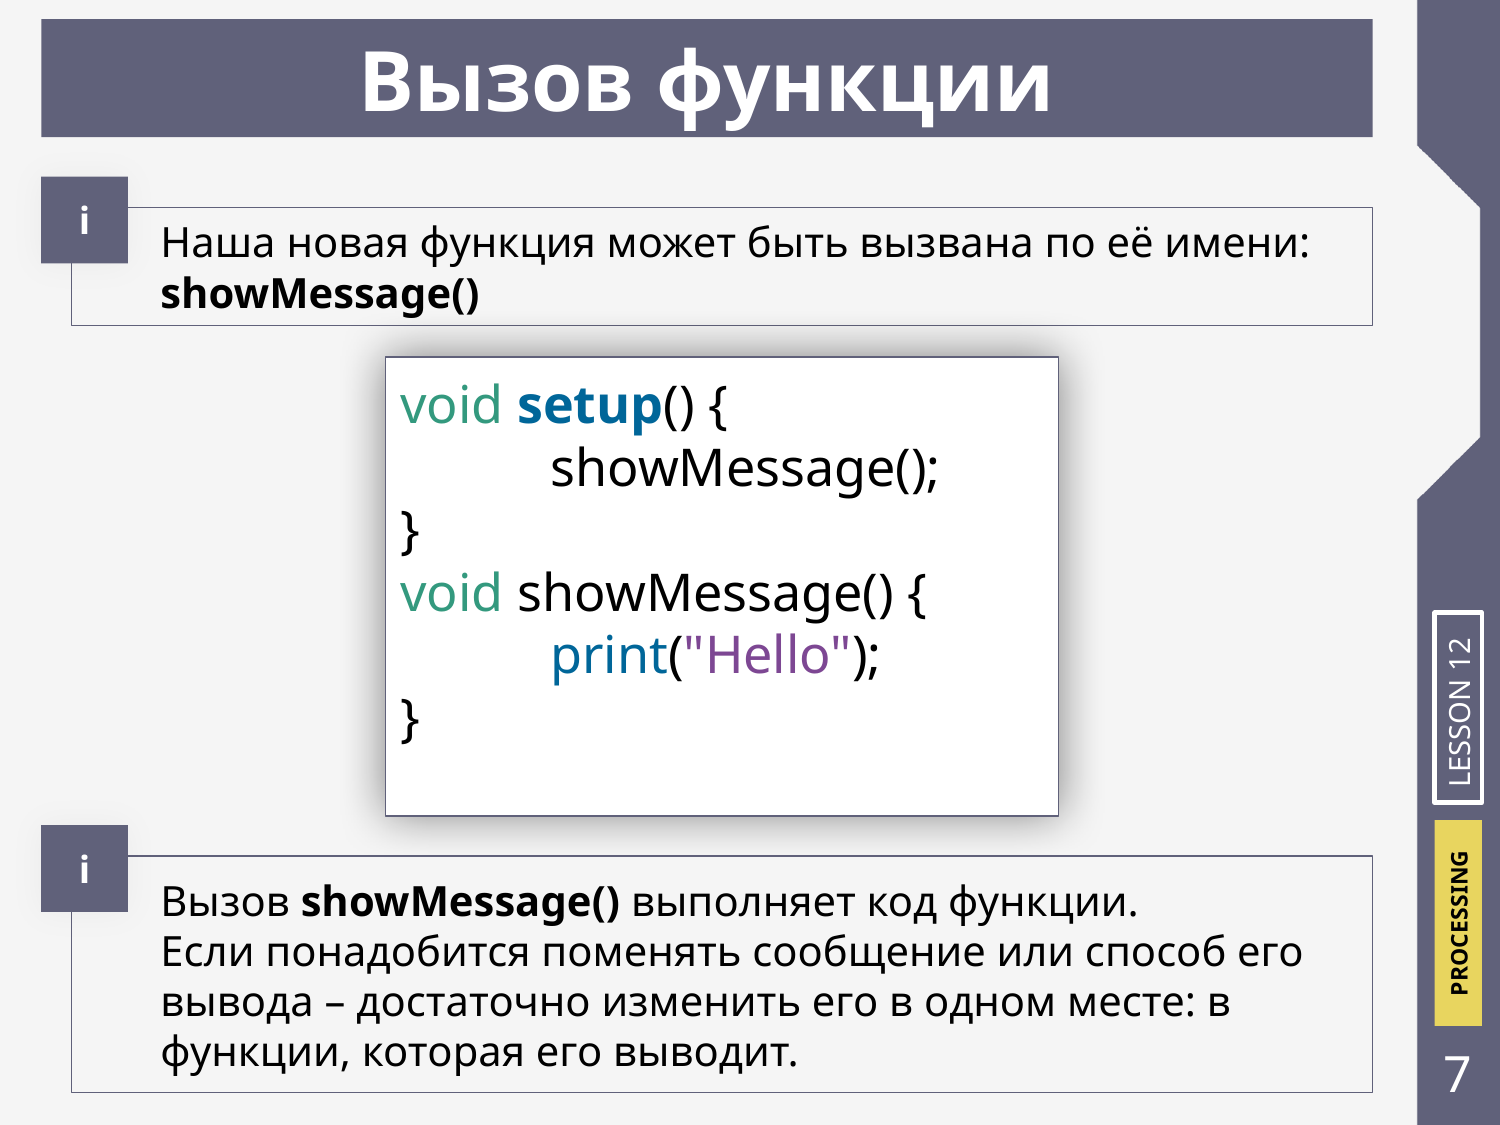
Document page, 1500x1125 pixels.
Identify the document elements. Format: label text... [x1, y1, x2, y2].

text_box Вызов showMessage() выполняет код функции. Если понадобится поменять сообщение или способ его вывода – достаточно изменить его в одном месте: в функции, которая его выводит. [71, 855, 1373, 1093]
slide_number ‹#› [1401, 1029, 1500, 1125]
title Вызов функции [41, 19, 1373, 138]
text_box void setup() { showMessage(); } void showMessage() { print("Hello"); } [385, 356, 1059, 816]
picture [0, 0, 1500, 1125]
text_box Наша новая функция может быть вызвана по её имени: showMessage() [71, 207, 1373, 326]
list LESSON 12 [1432, 610, 1484, 805]
text_box і [41, 825, 128, 912]
text_box і [41, 176, 128, 264]
